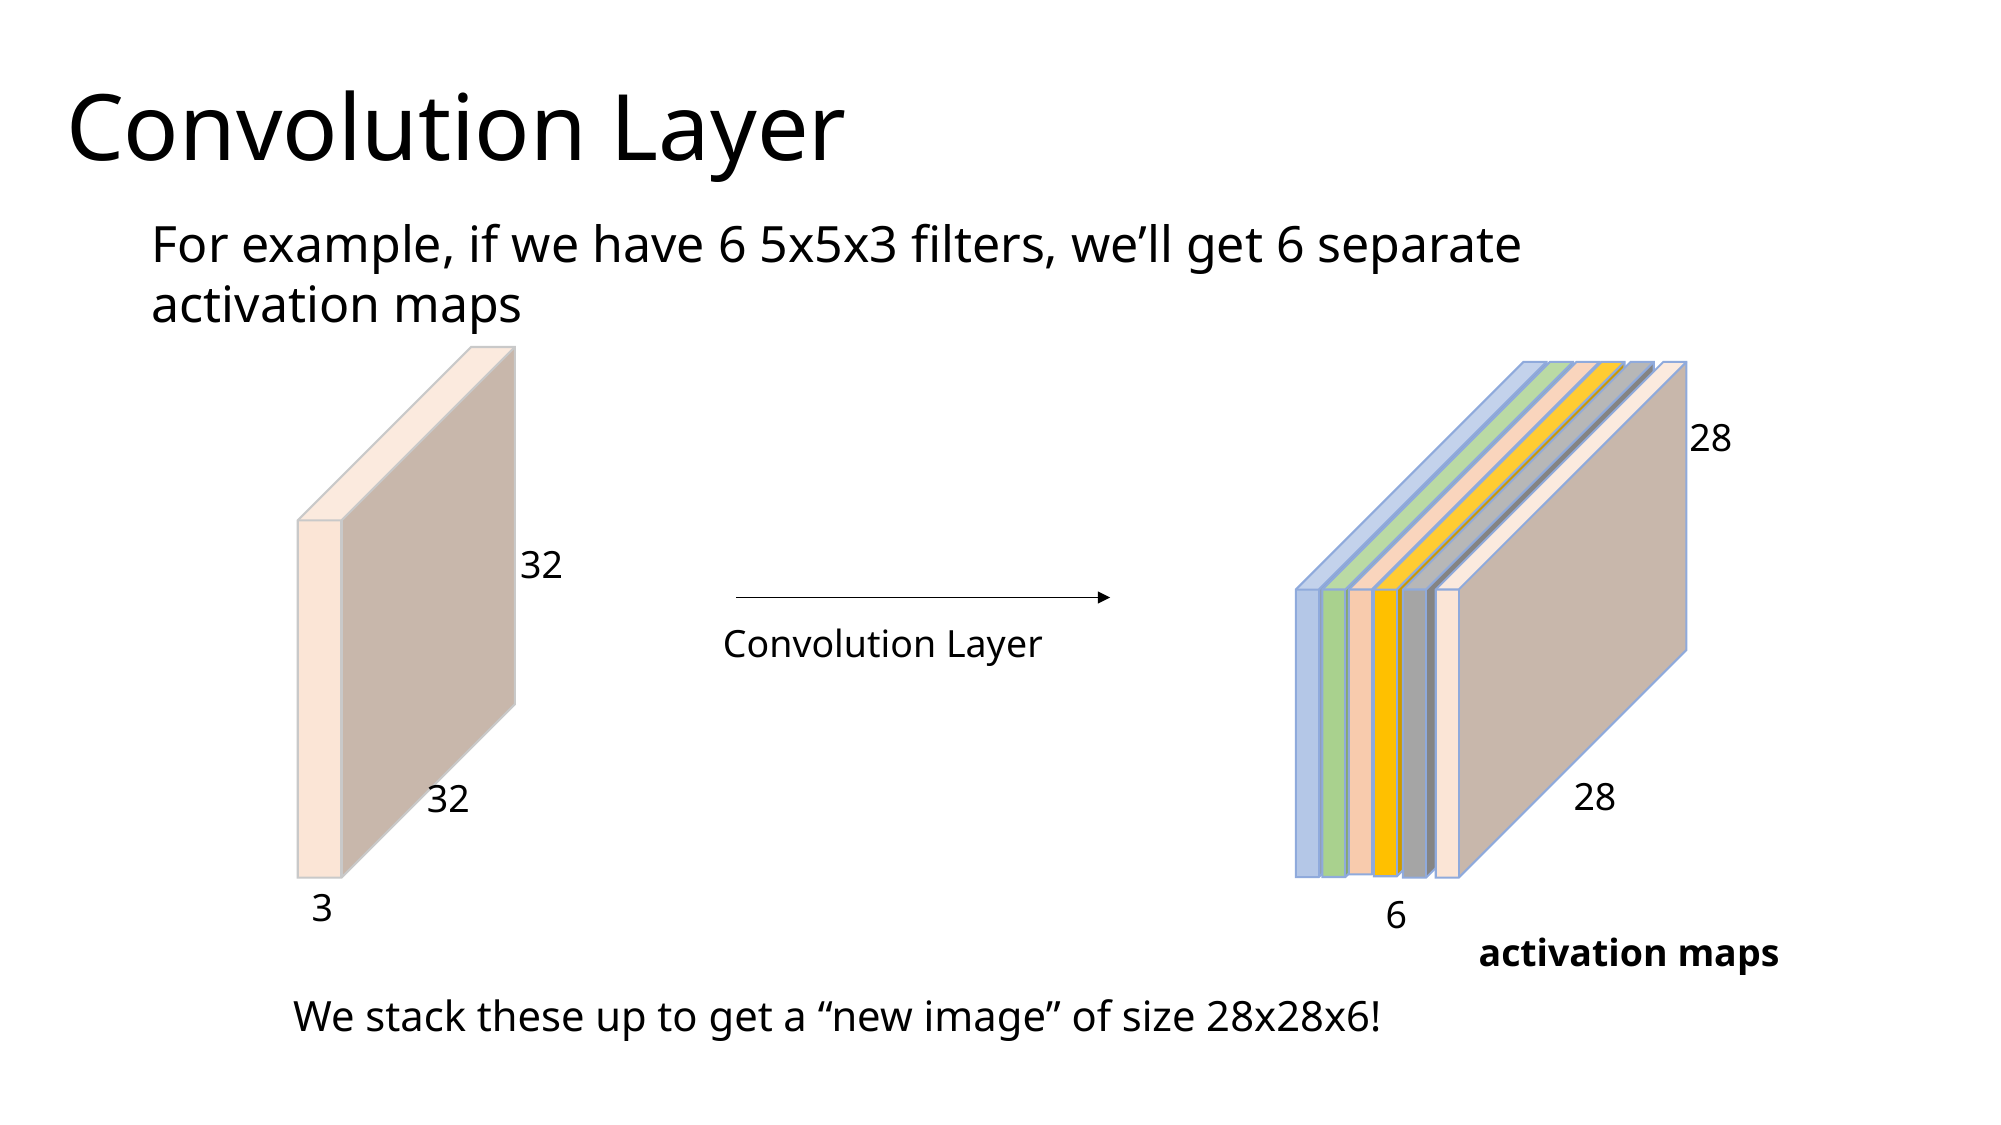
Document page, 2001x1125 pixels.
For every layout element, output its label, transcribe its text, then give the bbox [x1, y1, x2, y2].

text_box activation maps [1463, 921, 1795, 982]
text_box Convolution Layer [51, 61, 863, 187]
text_box [296, 345, 516, 876]
text_box 28 [1674, 406, 1748, 467]
text_box [1407, 363, 1650, 588]
text_box Convolution Layer [708, 612, 1058, 673]
text_box [1398, 366, 1623, 872]
text_box each filter has 5*5*3 + 1 = 76 params (+1 for bias) => 76*10 = 760 [1353, 363, 1595, 588]
text_box 32 [505, 533, 578, 594]
text_box [1401, 360, 1655, 879]
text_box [1327, 363, 1569, 588]
text_box Output volume size: [302, 349, 510, 519]
text_box [1372, 360, 1626, 878]
text_box We stack these up to get a “new image” of size 28x28x6! [278, 982, 1590, 1047]
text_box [1440, 363, 1682, 588]
text_box [1434, 360, 1688, 879]
text_box [1347, 360, 1600, 876]
text_box 6 [1370, 883, 1422, 943]
text_box 32 [412, 767, 485, 827]
text_box 28 [1688, 467, 1695, 505]
text_box [1294, 360, 1548, 879]
text_box [1378, 363, 1620, 588]
text_box [1321, 360, 1575, 879]
text_box [1427, 367, 1652, 874]
text_box [1460, 366, 1685, 873]
text_box 3 [296, 876, 348, 937]
text_box For example, if we have 6 5x5x3 filters, we’ll get 6 separate activation maps [137, 205, 1759, 340]
text_box 28 [1558, 765, 1632, 826]
text_box [343, 352, 513, 873]
text_box [1300, 363, 1542, 588]
